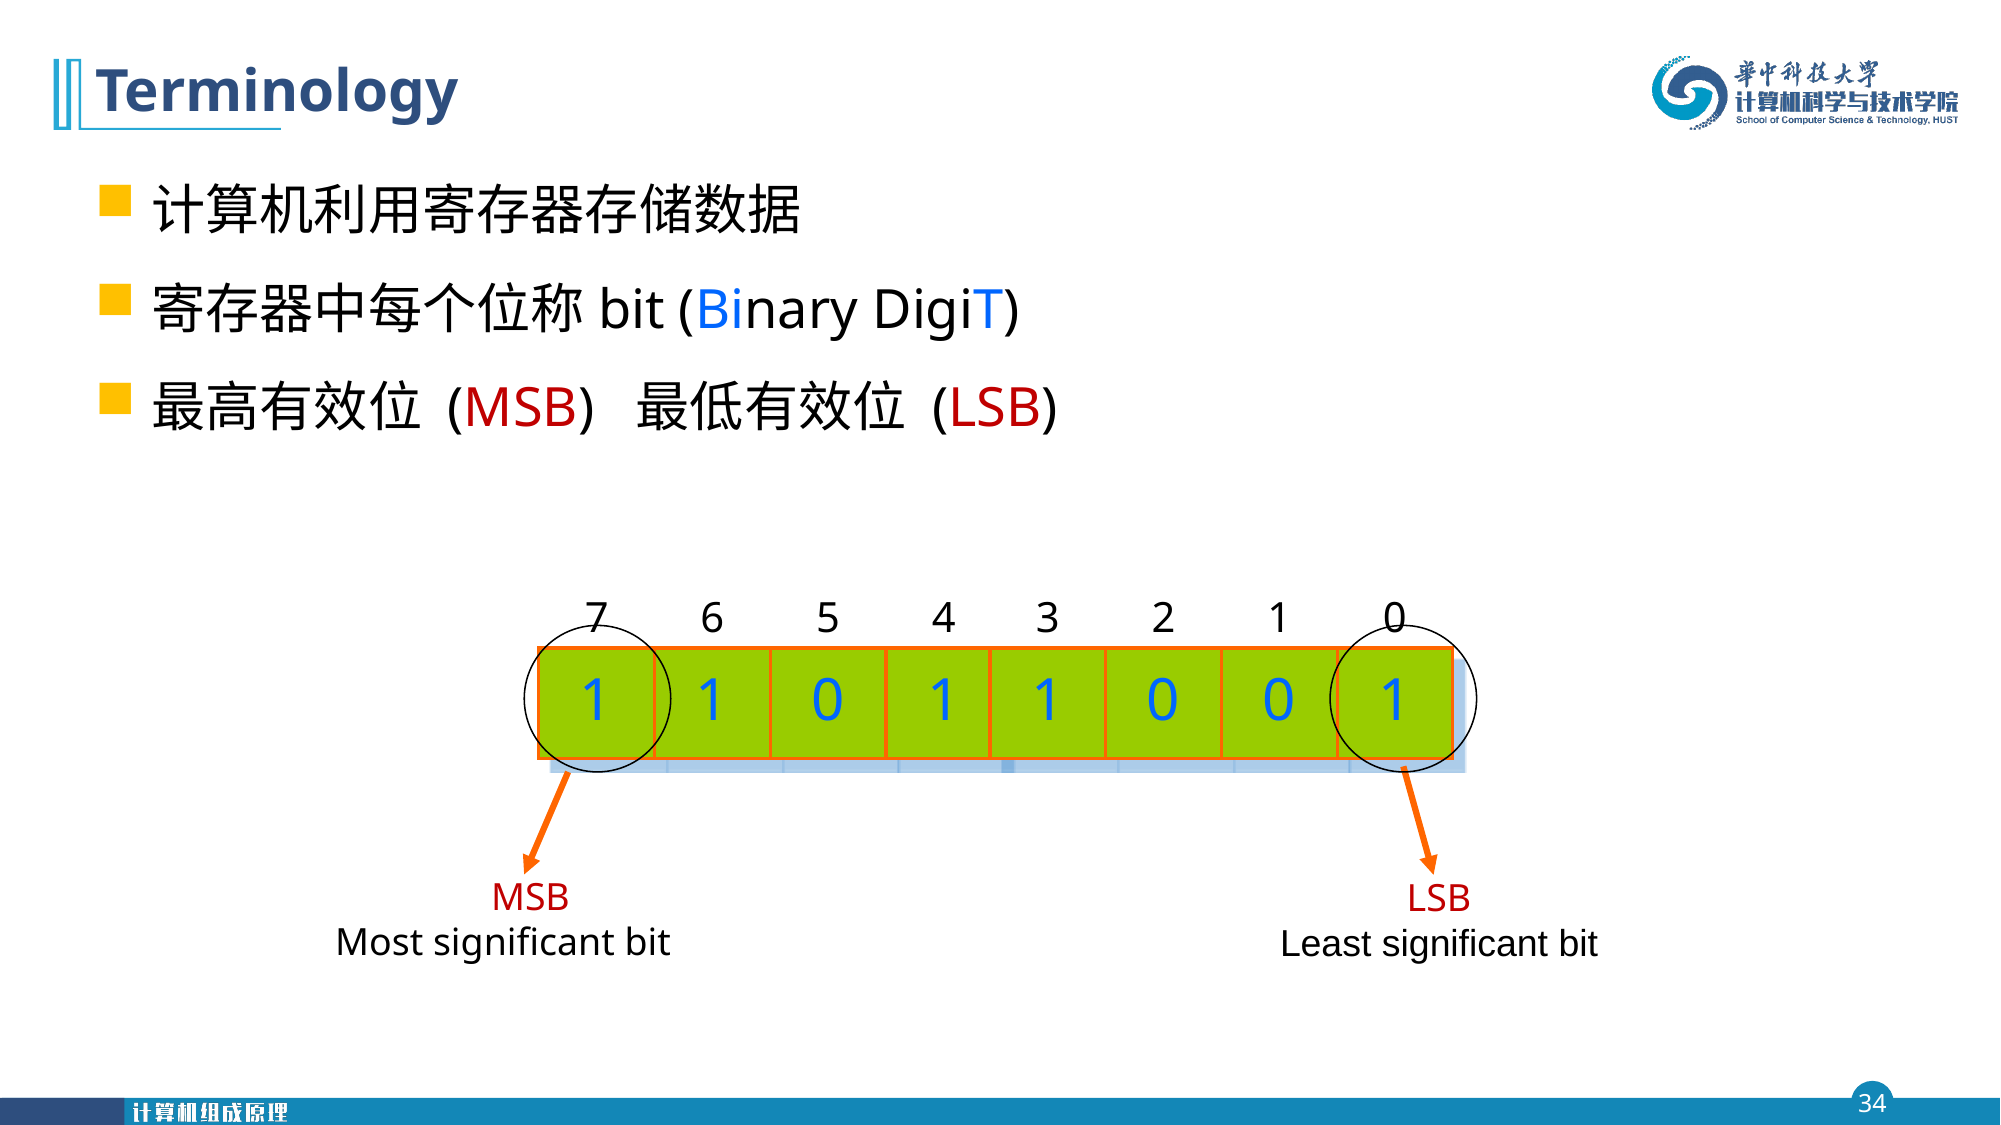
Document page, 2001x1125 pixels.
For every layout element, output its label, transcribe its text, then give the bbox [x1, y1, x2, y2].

title Terminology [80, 42, 1805, 144]
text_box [281, 522, 1689, 973]
picture [1805, 56, 1958, 130]
list 计算机利用寄存器存储数据 寄存器中每个位称bit (Binary DigiT) 最高有效位 (MSB) 最低有效位 (LSB) [80, 154, 1805, 1080]
